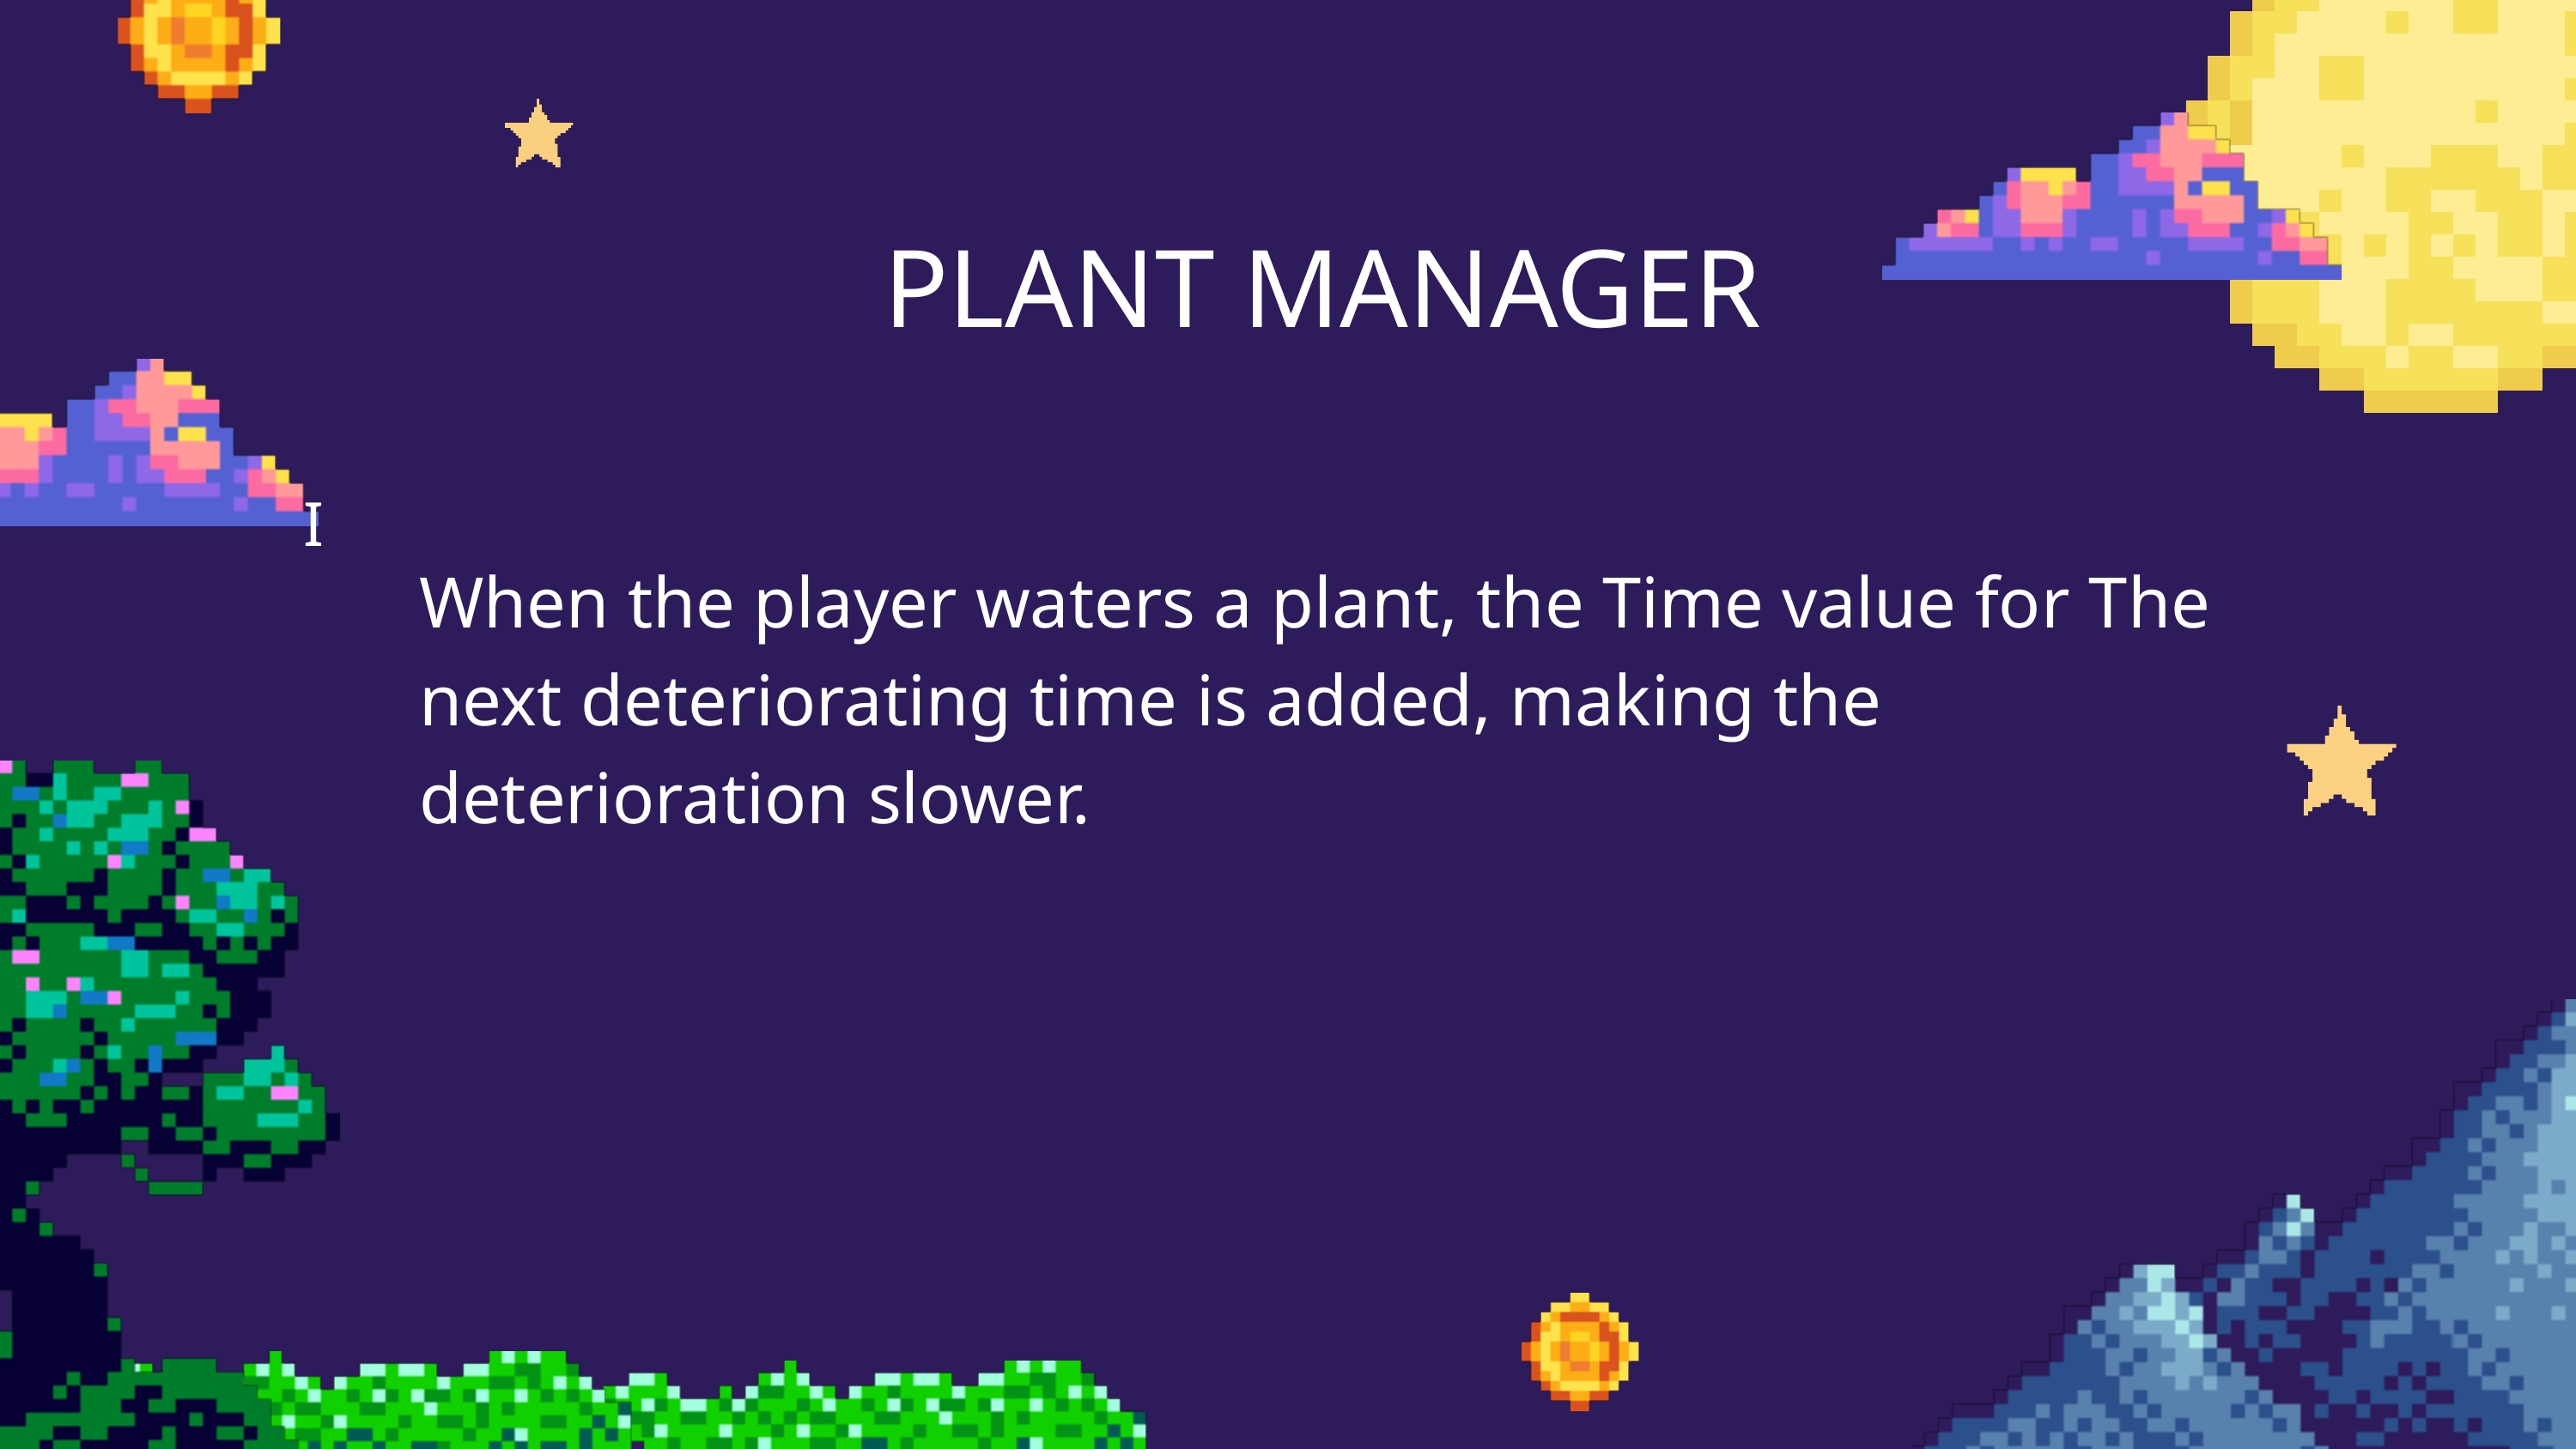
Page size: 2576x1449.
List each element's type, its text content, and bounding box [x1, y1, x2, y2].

text_box [645, 1361, 1160, 1449]
text_box [2185, 0, 2576, 413]
text_box When the player waters a plant, the Time value for The next deteriorating time is added, making the deterioration slower. [419, 544, 2226, 838]
text_box [0, 761, 341, 1449]
text_box [118, 0, 281, 113]
text_box [505, 99, 574, 167]
text_box [2287, 706, 2397, 815]
text_box [0, 359, 319, 526]
text_box [1881, 112, 2342, 280]
text_box PLANT MANAGER [372, 227, 2274, 349]
text_box [341, 1351, 645, 1449]
text_box I [303, 473, 2342, 559]
text_box [1521, 1293, 1639, 1411]
text_box [1911, 999, 2576, 1449]
